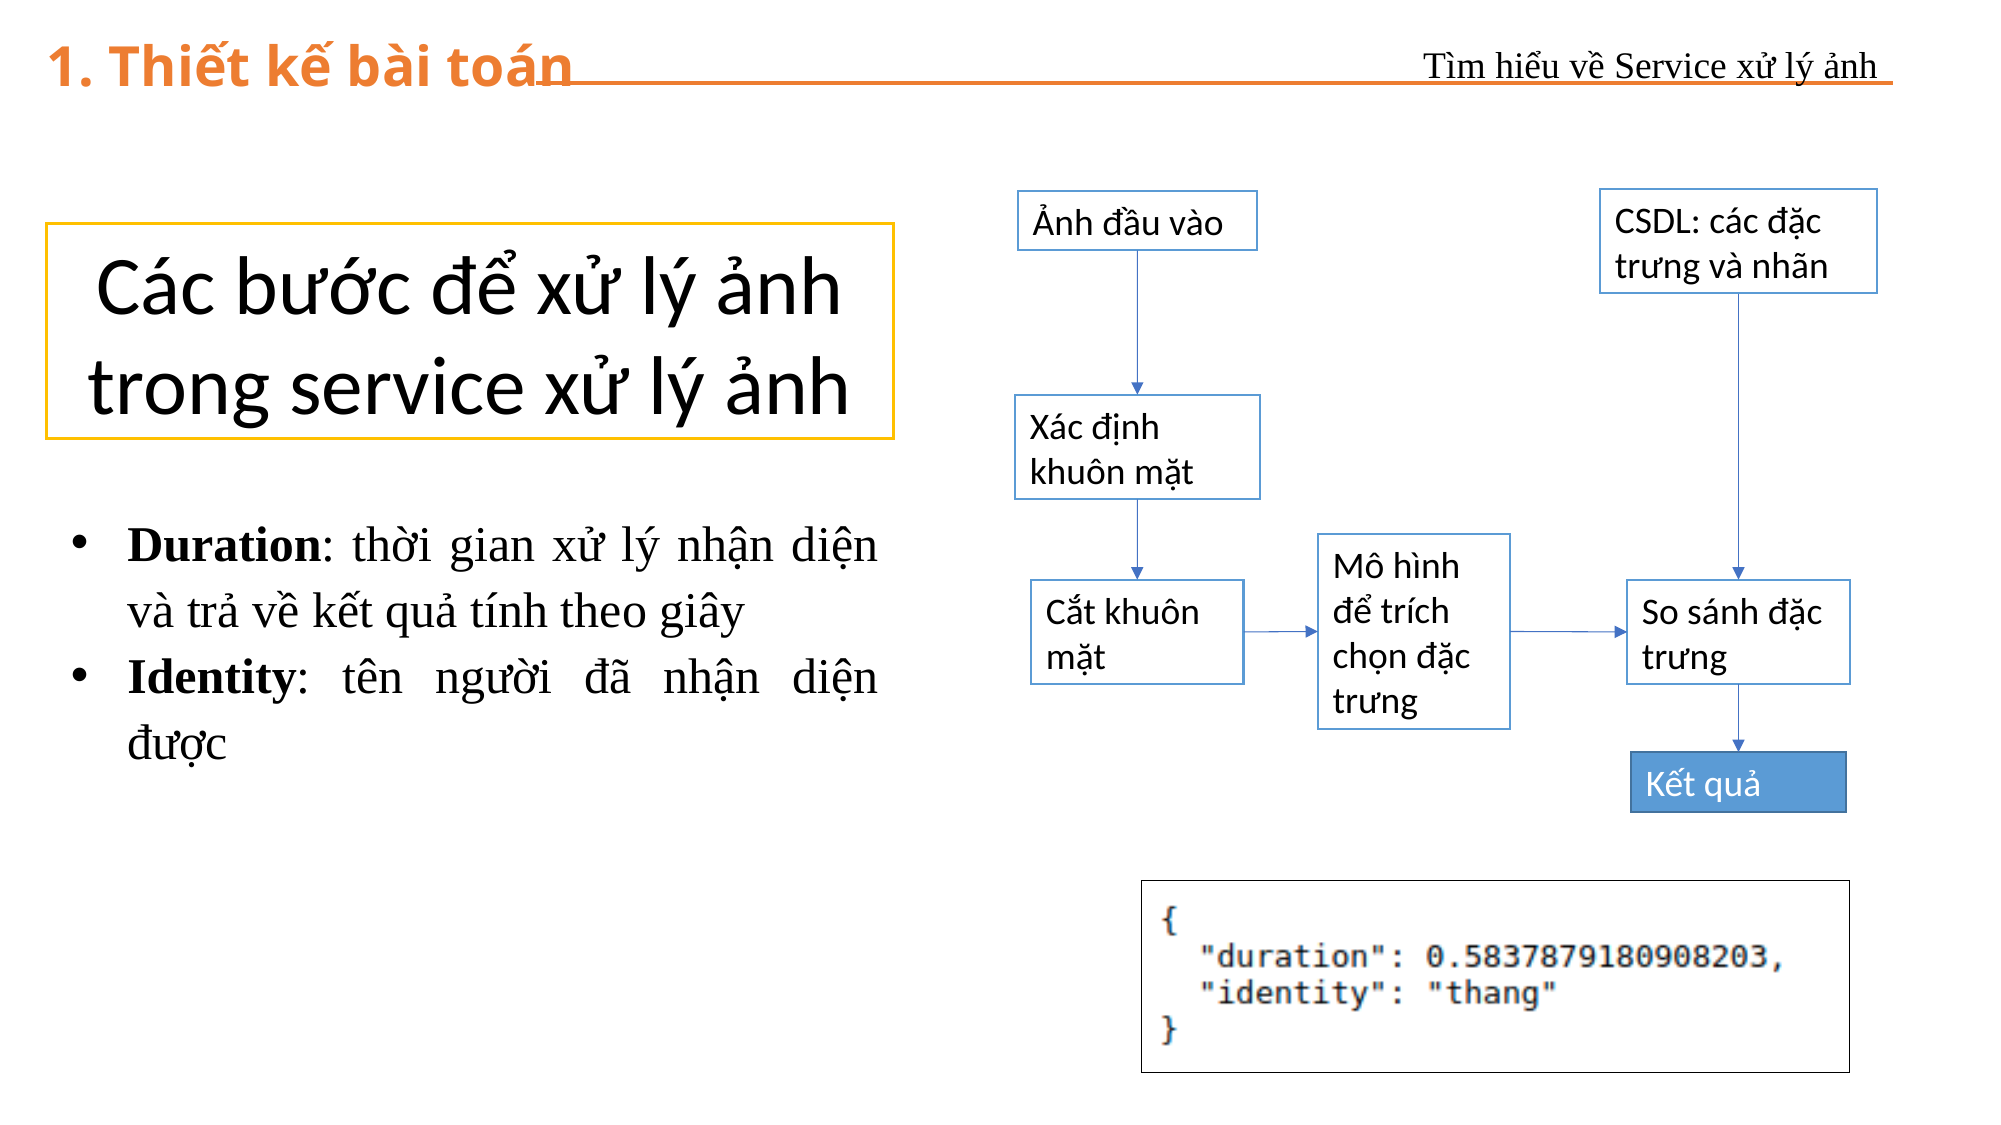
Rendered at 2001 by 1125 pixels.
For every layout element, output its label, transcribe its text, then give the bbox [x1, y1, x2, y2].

text_box Các bước để xử lý ảnh trong service xử lý ảnh [46, 223, 895, 440]
text_box Duration: thời gian xử lý nhận diện và trả về kết quả tính theo giây Identity: tên người đã nhận diện được [56, 498, 894, 777]
text_box Tìm hiểu về Service xử lý ảnh [557, 33, 1894, 82]
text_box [1014, 188, 1877, 1073]
text_box Tìm hiểu về Service xử lý ảnh [557, 84, 1894, 94]
text_box 1. Thiết kế bài toán [46, 4, 666, 124]
